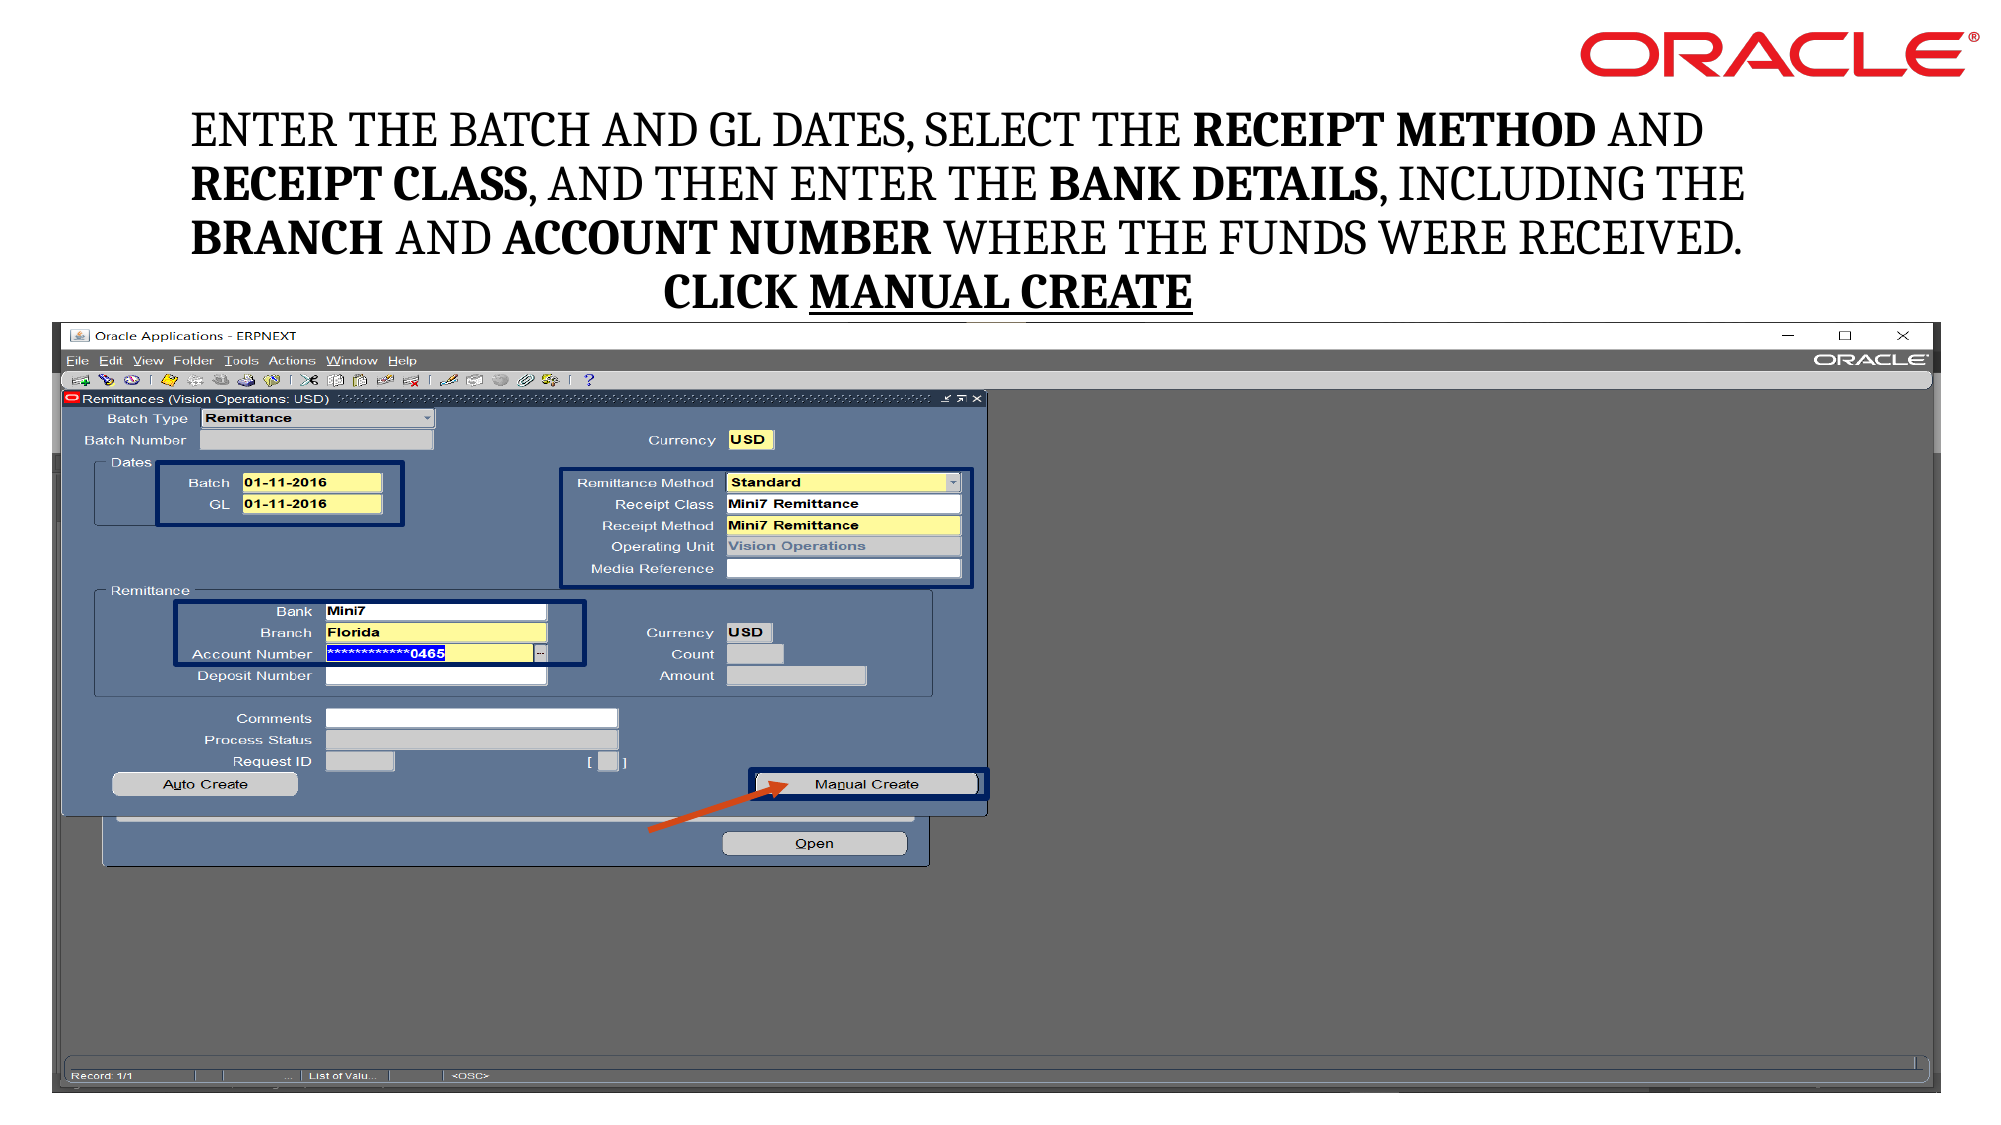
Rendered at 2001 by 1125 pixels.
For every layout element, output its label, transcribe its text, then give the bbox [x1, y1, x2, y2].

picture [1558, 3, 2001, 105]
picture [52, 323, 1940, 1092]
title Enter the batch and GL dates, select the receipt method and receipt class, and then enter the bank details, including the branch and account number where the funds were received. click Manual Create [175, 79, 1826, 322]
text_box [651, 787, 787, 828]
